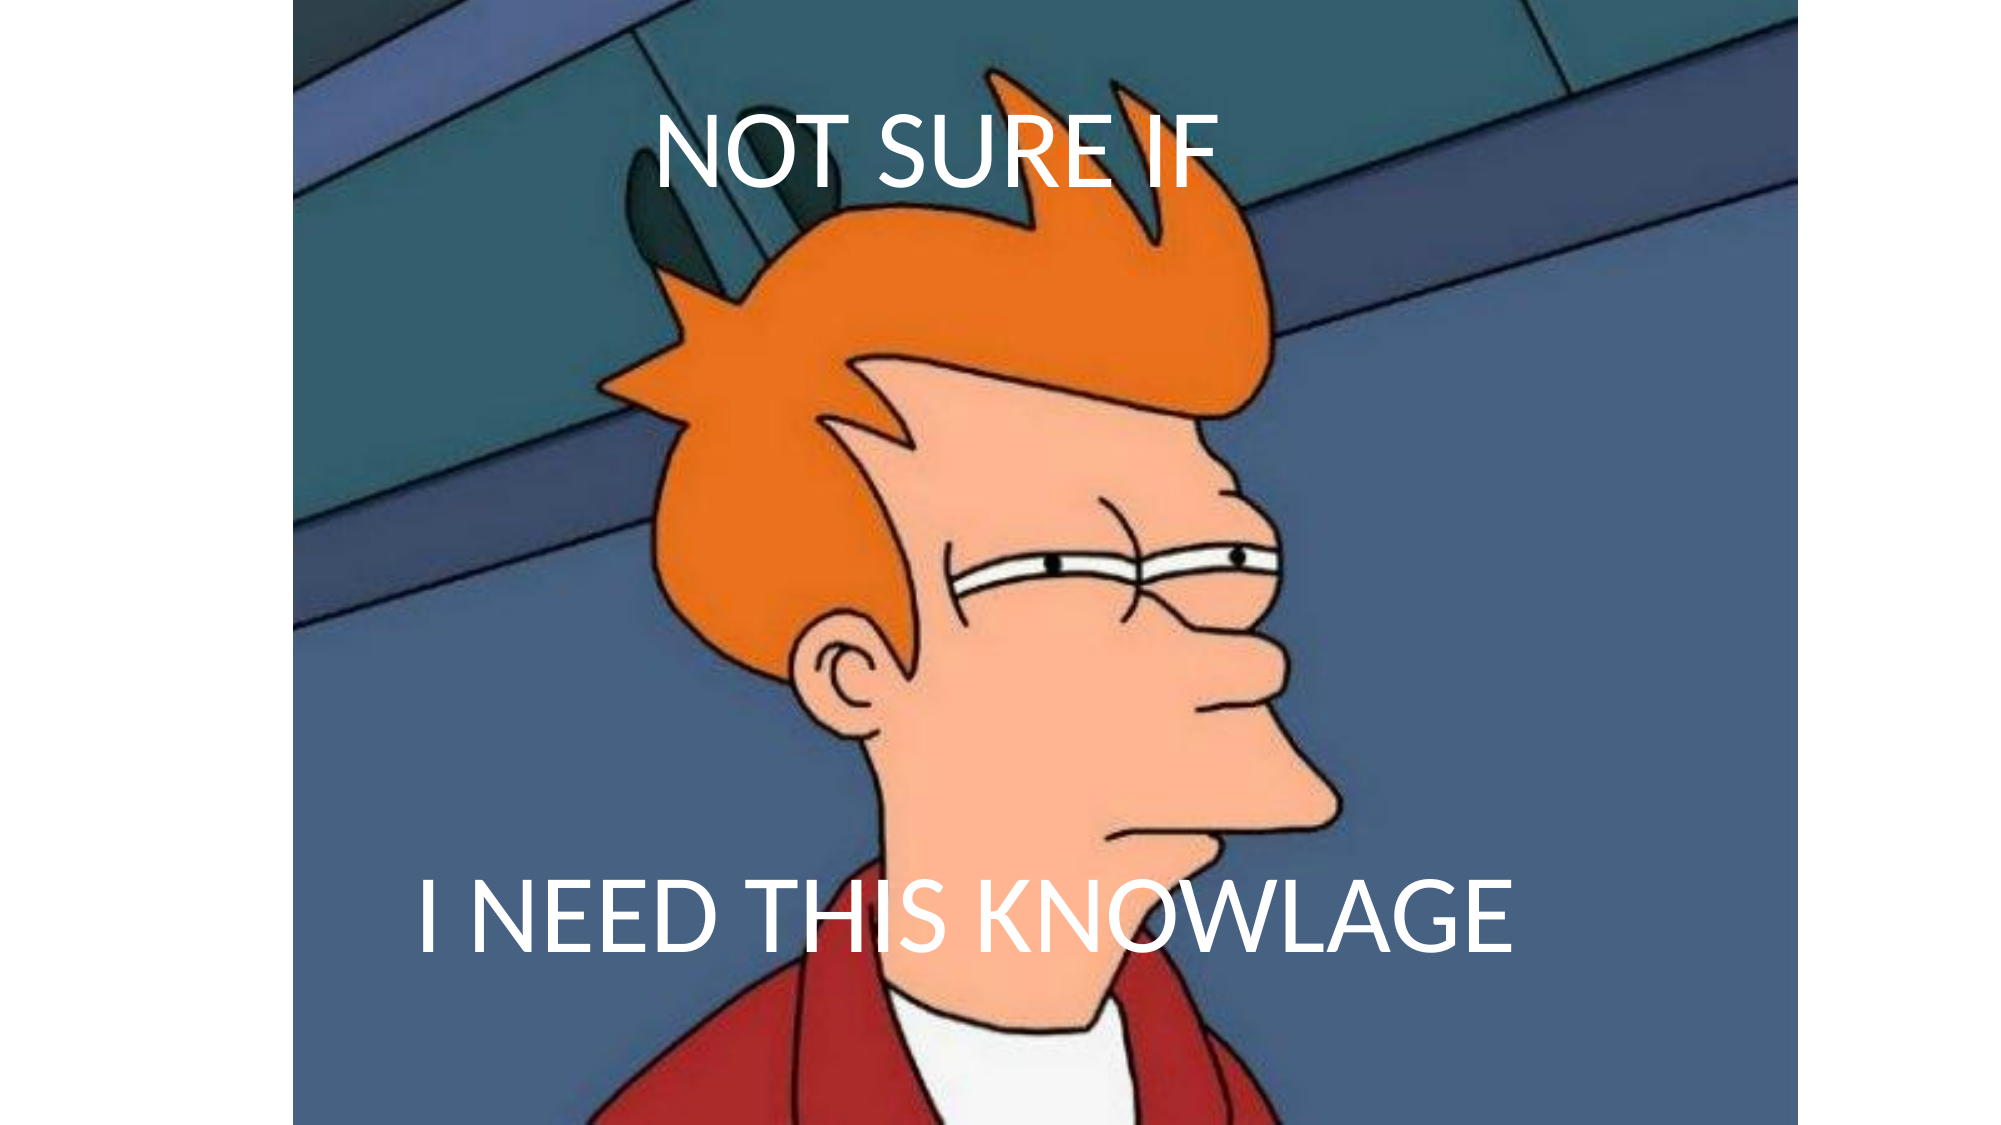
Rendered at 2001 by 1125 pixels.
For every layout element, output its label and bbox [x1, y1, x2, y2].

list [293, 0, 1798, 1125]
